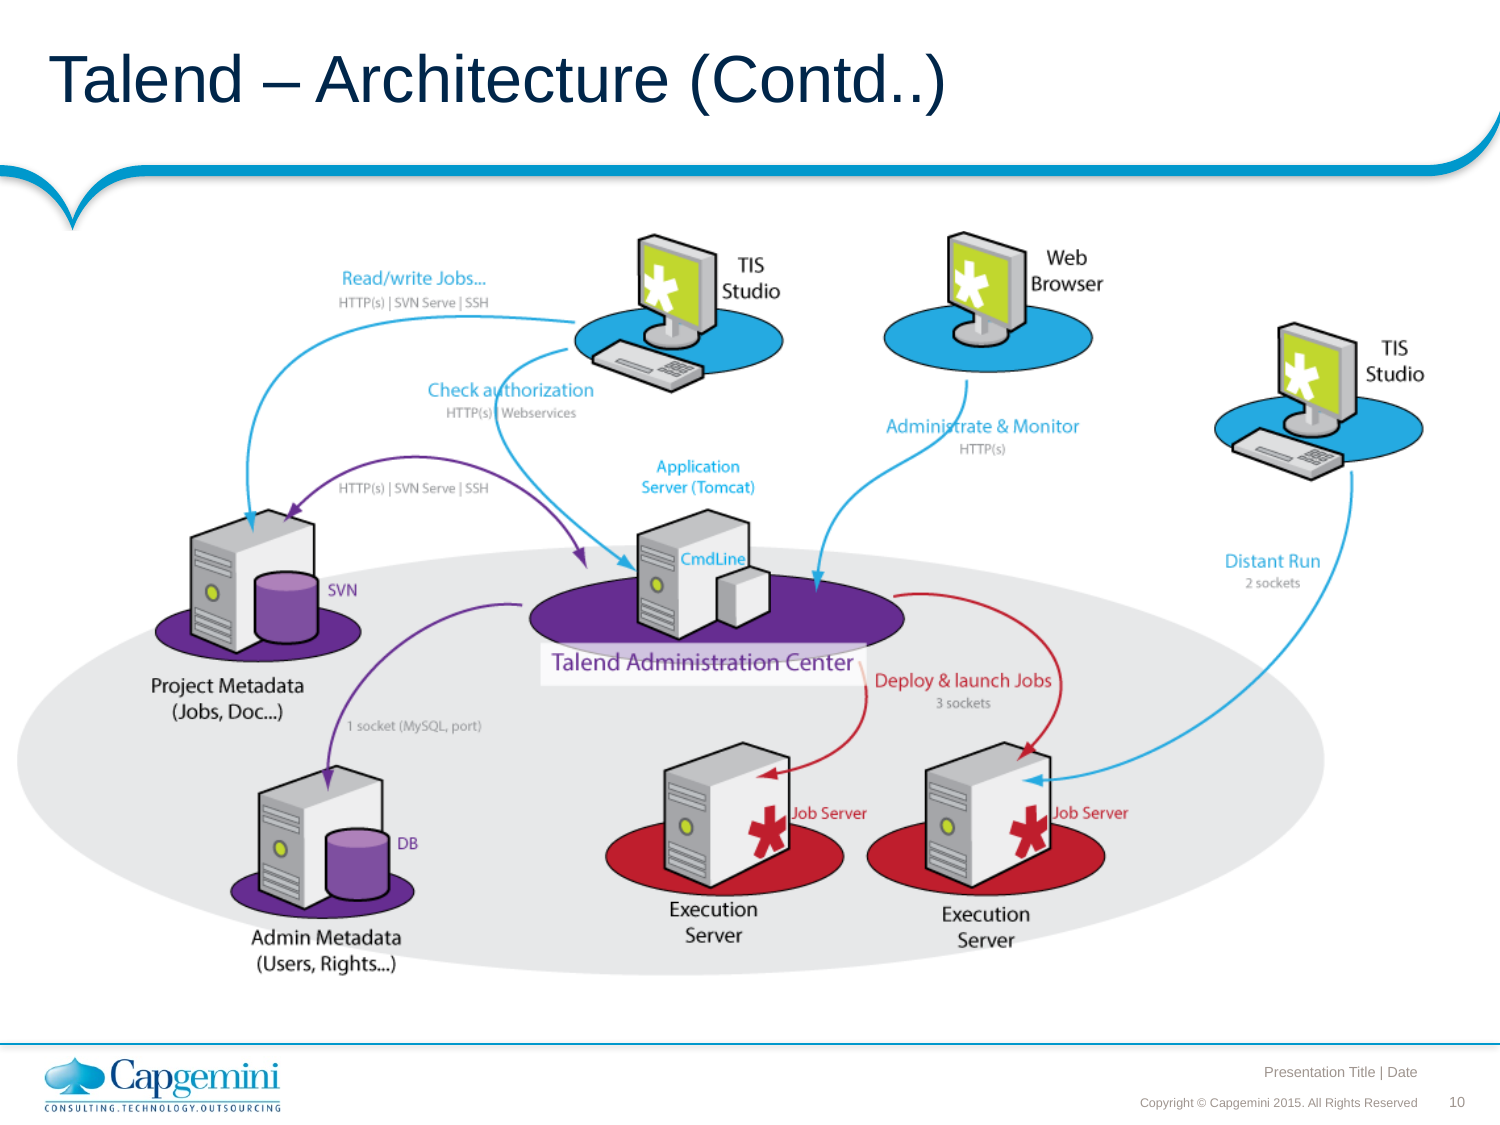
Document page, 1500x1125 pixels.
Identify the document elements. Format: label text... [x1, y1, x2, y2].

picture [16, 230, 1425, 978]
picture [44, 1056, 281, 1113]
title Talend – Architecture (Contd..) [0, 0, 1500, 165]
